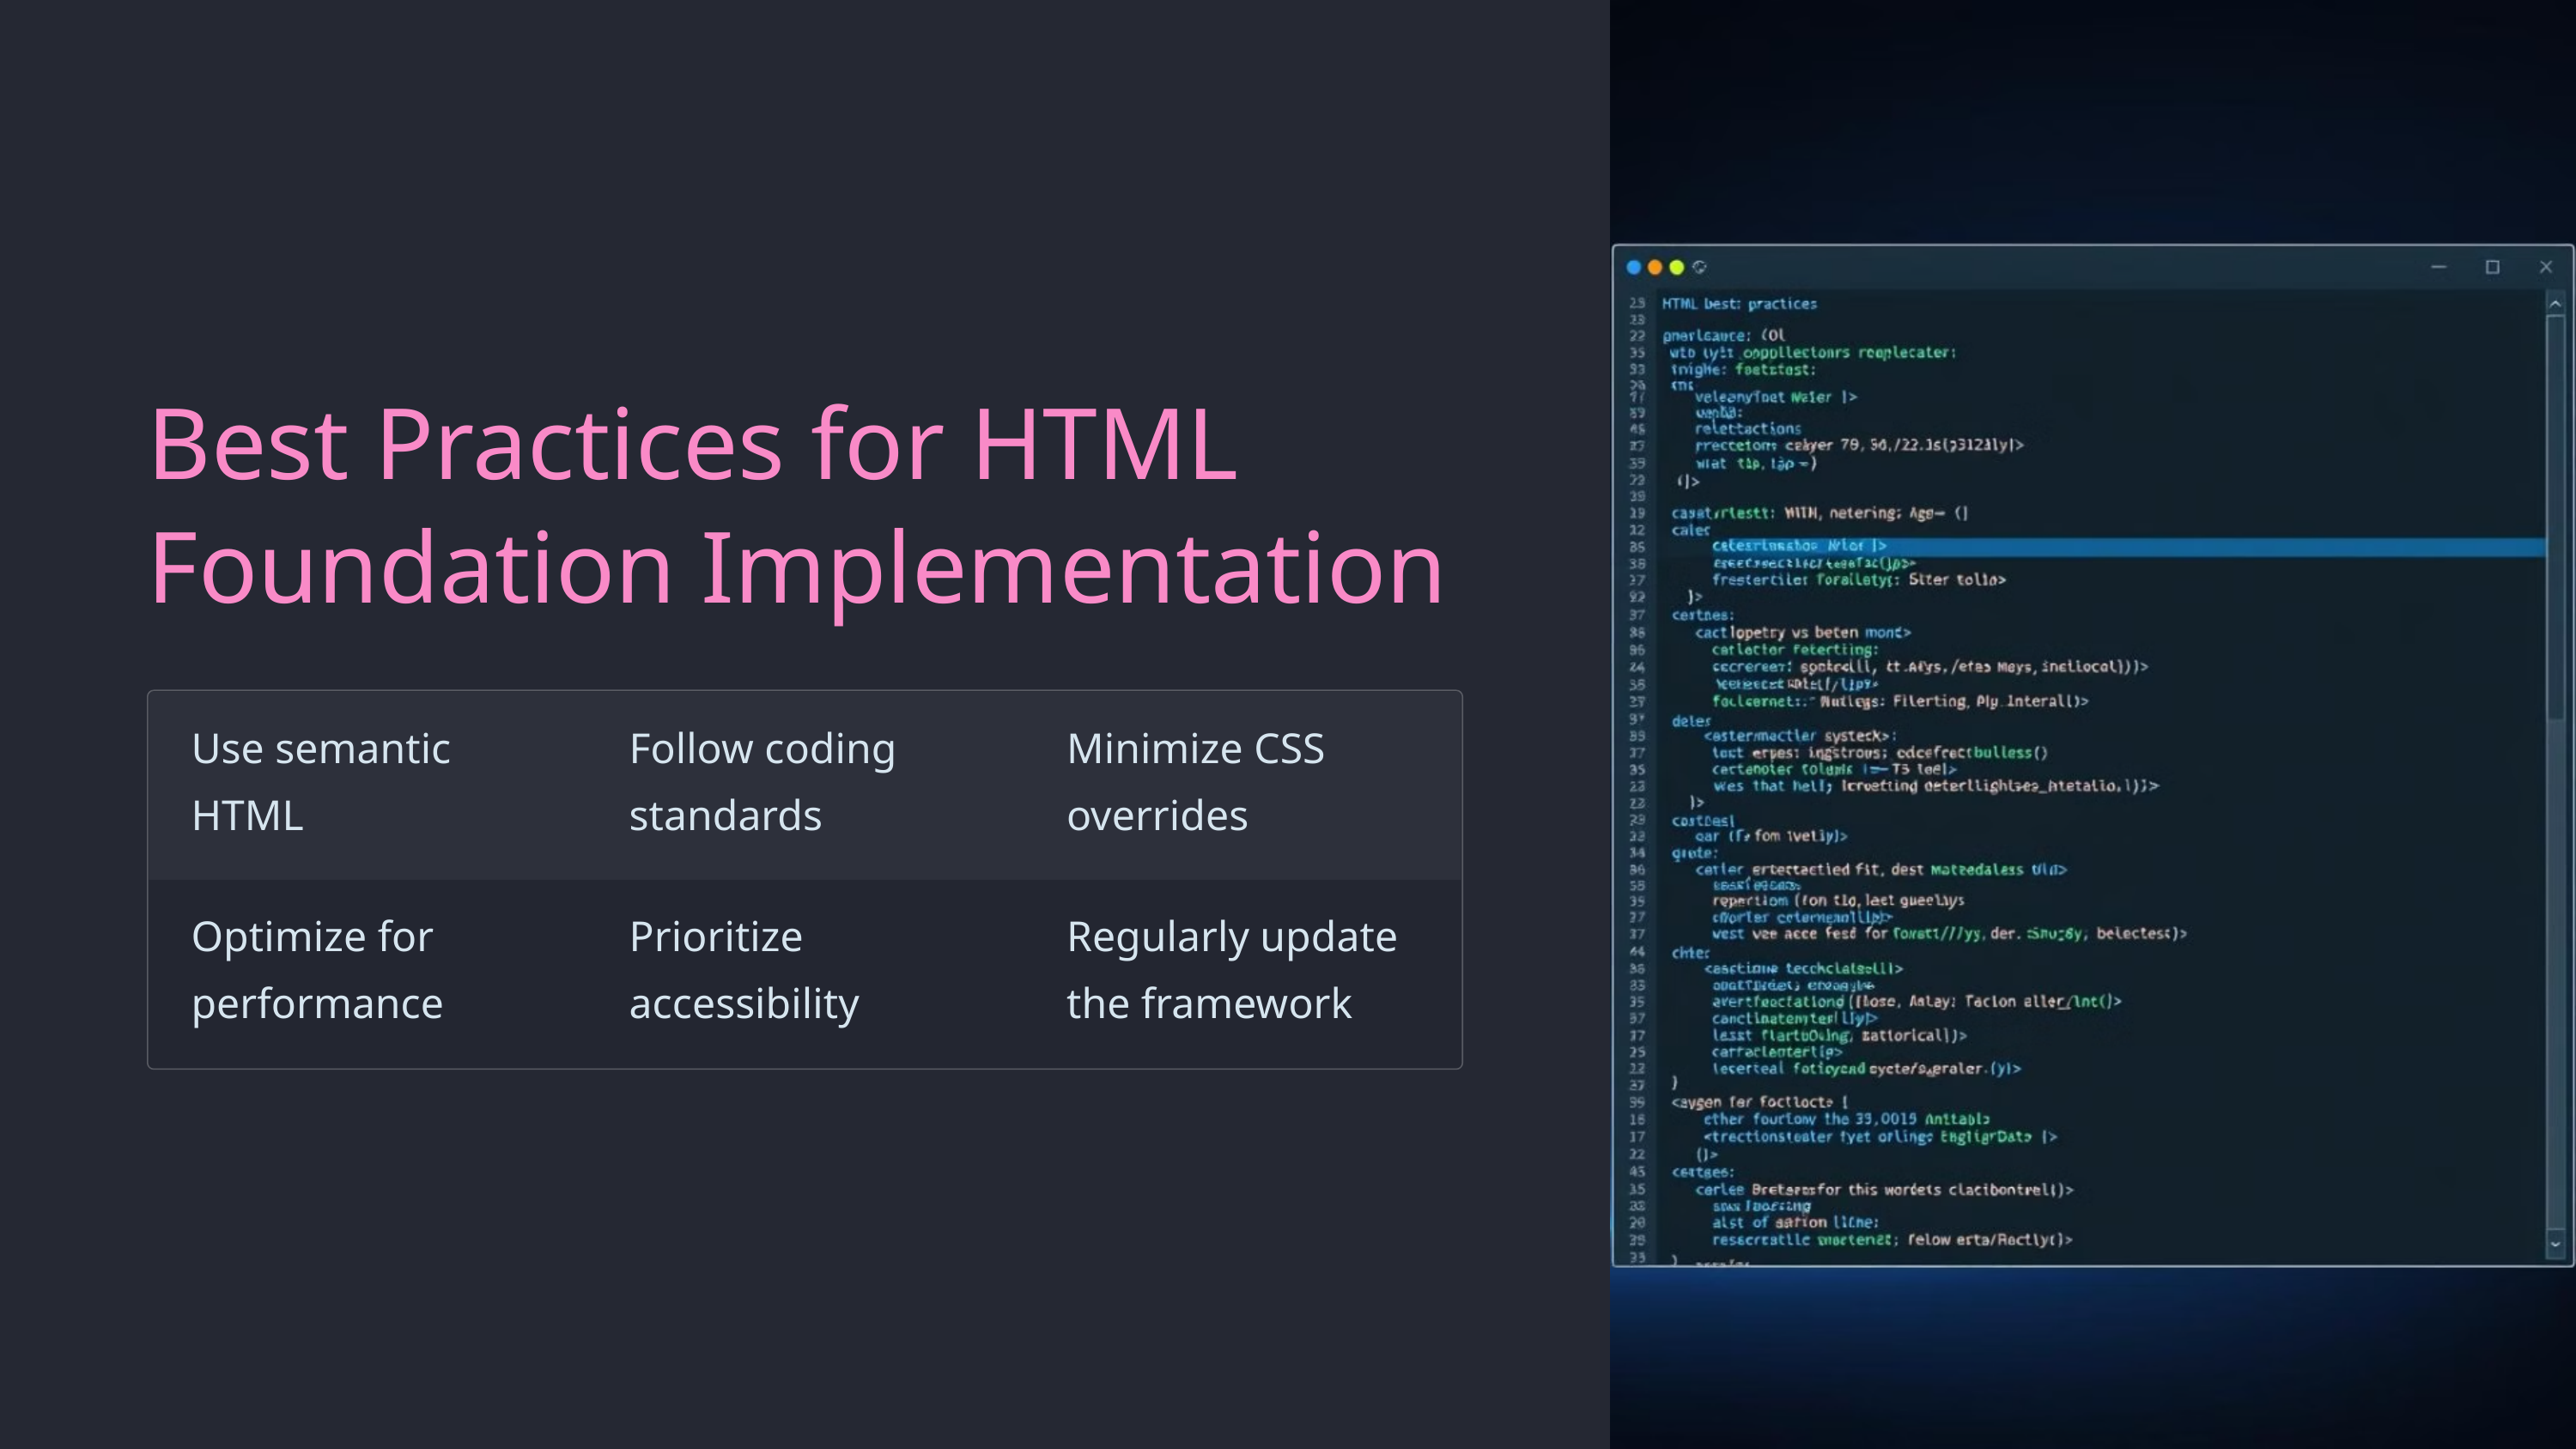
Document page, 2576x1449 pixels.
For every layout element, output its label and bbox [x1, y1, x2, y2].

text_box [149, 879, 1461, 1069]
text_box [149, 691, 1461, 879]
text_box [146, 689, 1464, 696]
text_box [0, 0, 2576, 1449]
